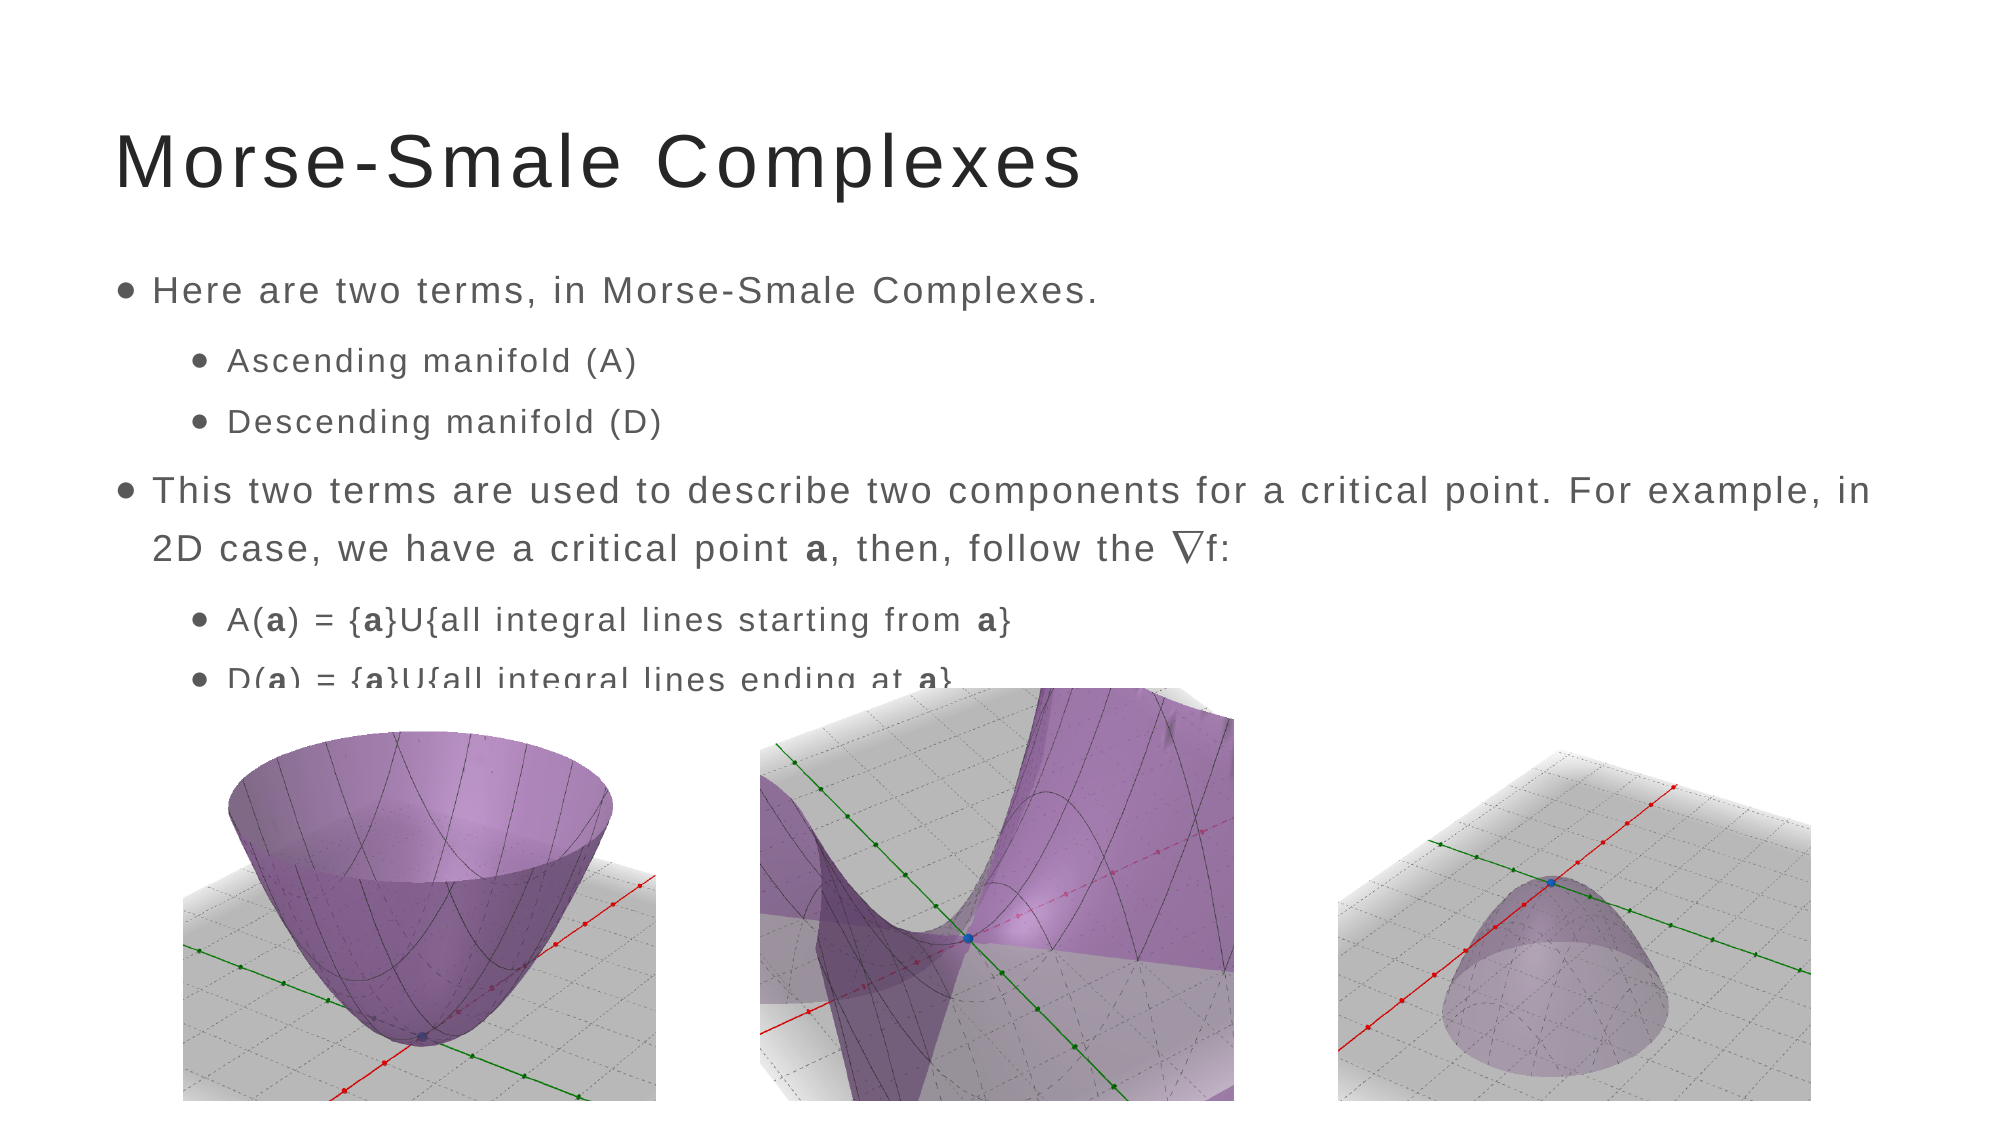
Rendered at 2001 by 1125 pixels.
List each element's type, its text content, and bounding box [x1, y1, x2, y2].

list Here are two terms, in Morse-Smale Complexes. Ascending manifold (A) Descending manifold (D) This two terms are used to describe two components for a critical point. For example, in 2D case, we have a critical point a, then, follow the f: A(a) = {a}U{all integral lines starting from a} D(a) = {a}U{all integral lines ending at a} [99, 244, 1900, 1026]
picture [760, 688, 1234, 1102]
picture [182, 688, 657, 1102]
picture [1337, 688, 1812, 1102]
title Morse-Smale Complexes [99, 99, 1900, 216]
